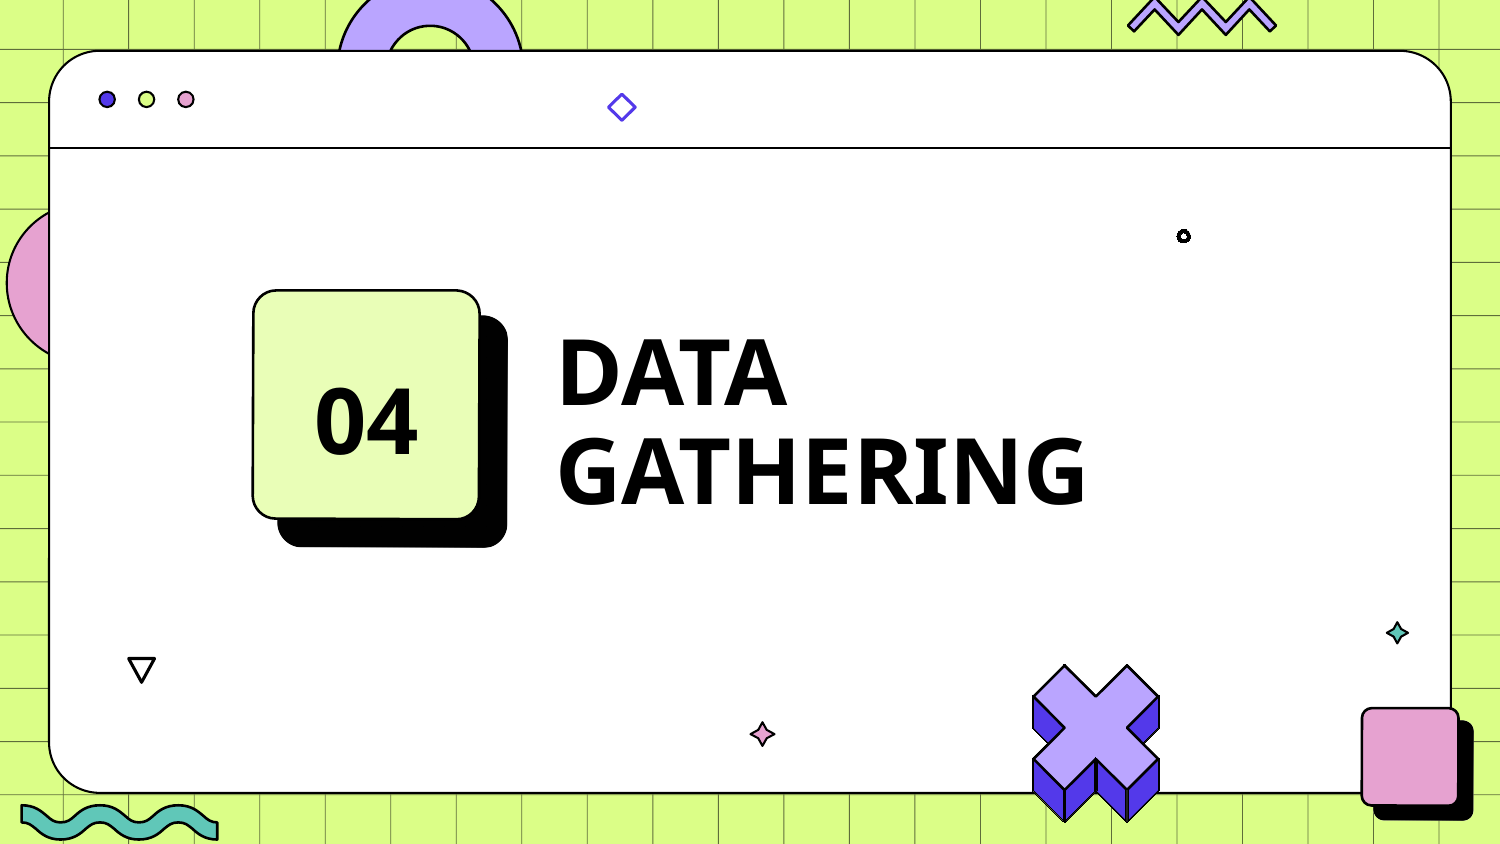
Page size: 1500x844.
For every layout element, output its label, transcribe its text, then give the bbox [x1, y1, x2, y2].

text_box [1176, 229, 1191, 243]
text_box [1386, 622, 1409, 644]
text_box [127, 656, 156, 684]
text_box [252, 410, 479, 520]
text_box [98, 90, 116, 109]
title DATA GATHERING [540, 311, 1191, 532]
text_box [1361, 708, 1459, 806]
text_box [607, 93, 637, 122]
text_box [177, 90, 195, 109]
text_box [750, 722, 775, 746]
text_box [137, 90, 156, 109]
text_box [253, 290, 480, 365]
list 04 [253, 365, 480, 485]
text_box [1032, 664, 1160, 823]
text_box [21, 805, 218, 840]
text_box [1127, 0, 1277, 35]
